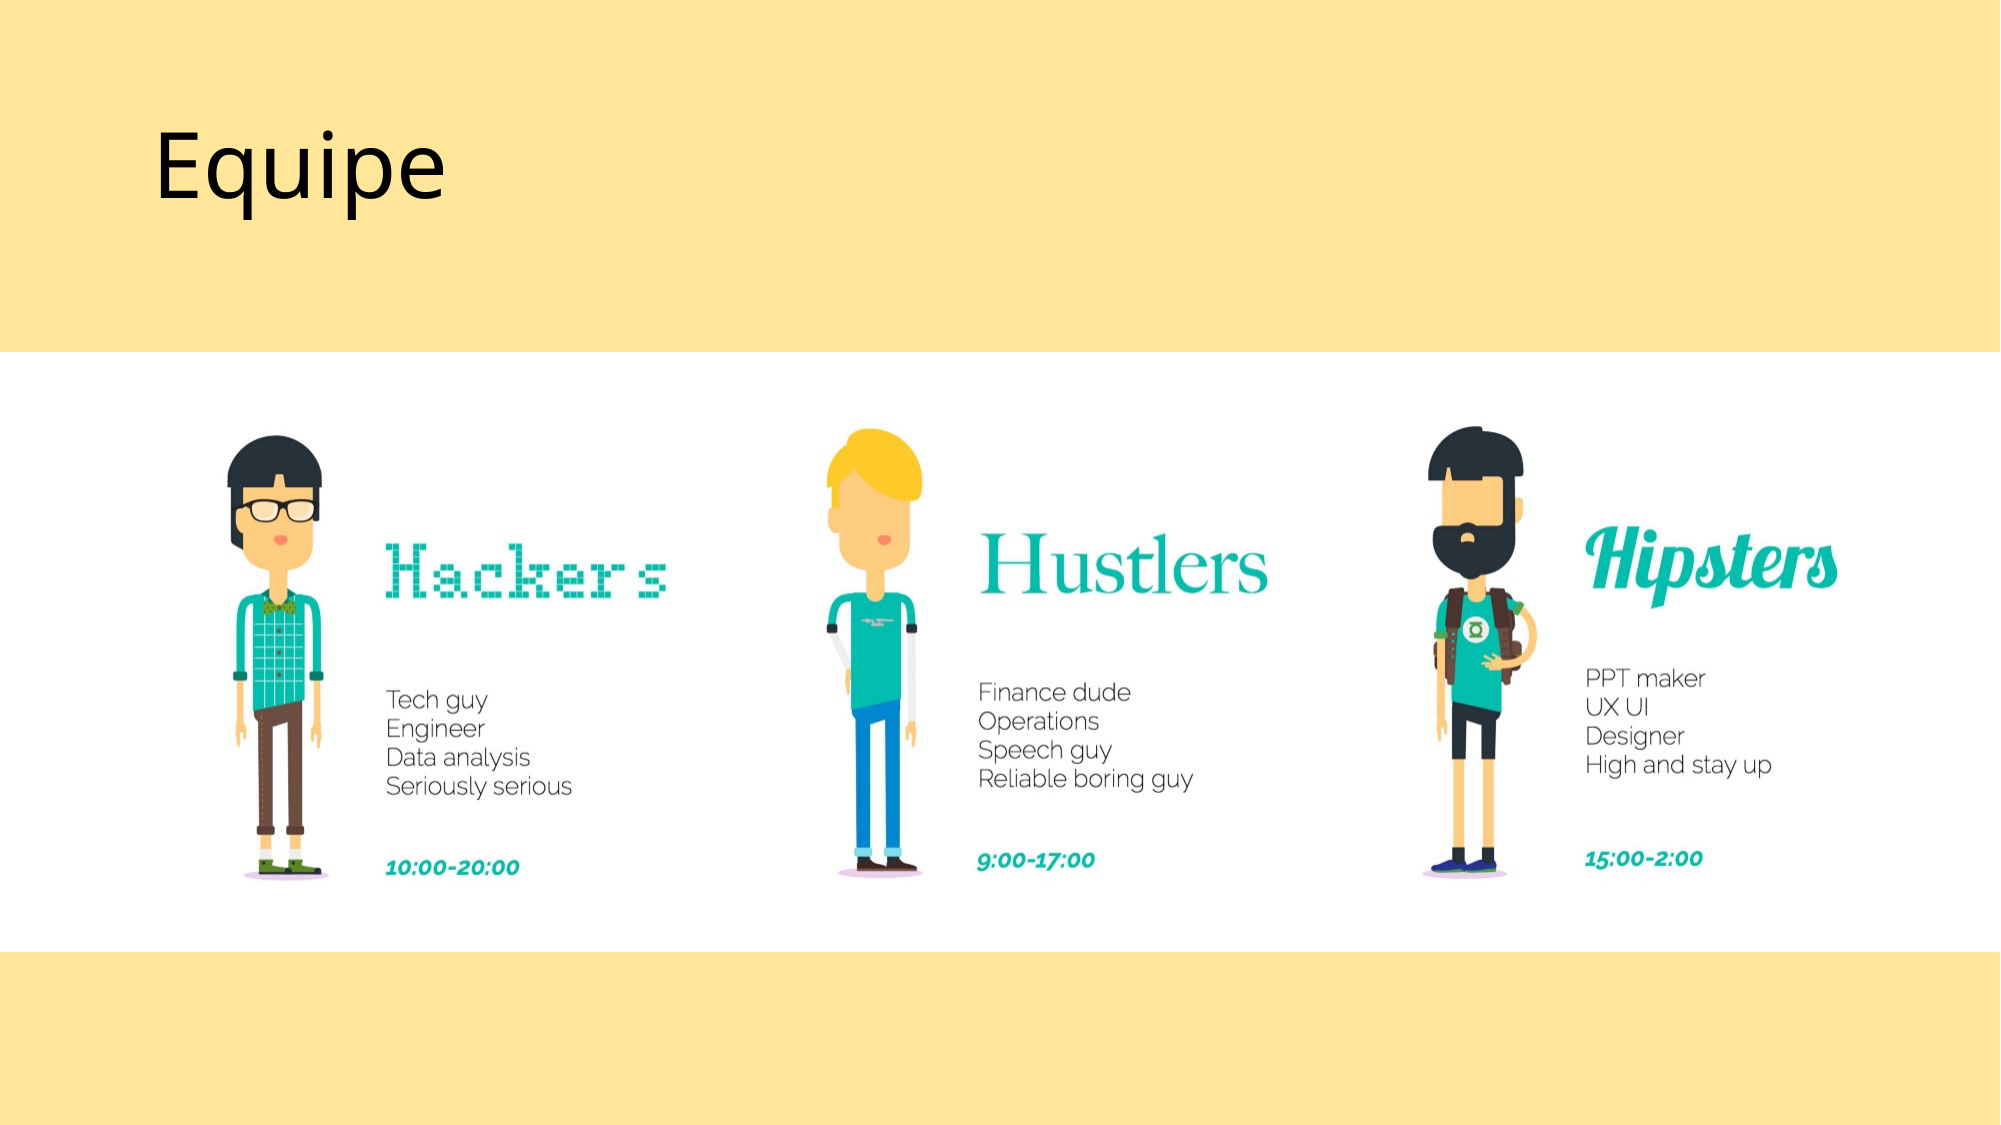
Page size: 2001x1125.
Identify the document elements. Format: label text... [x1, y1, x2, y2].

picture [0, 352, 2000, 952]
title Equipe [137, 59, 1863, 278]
